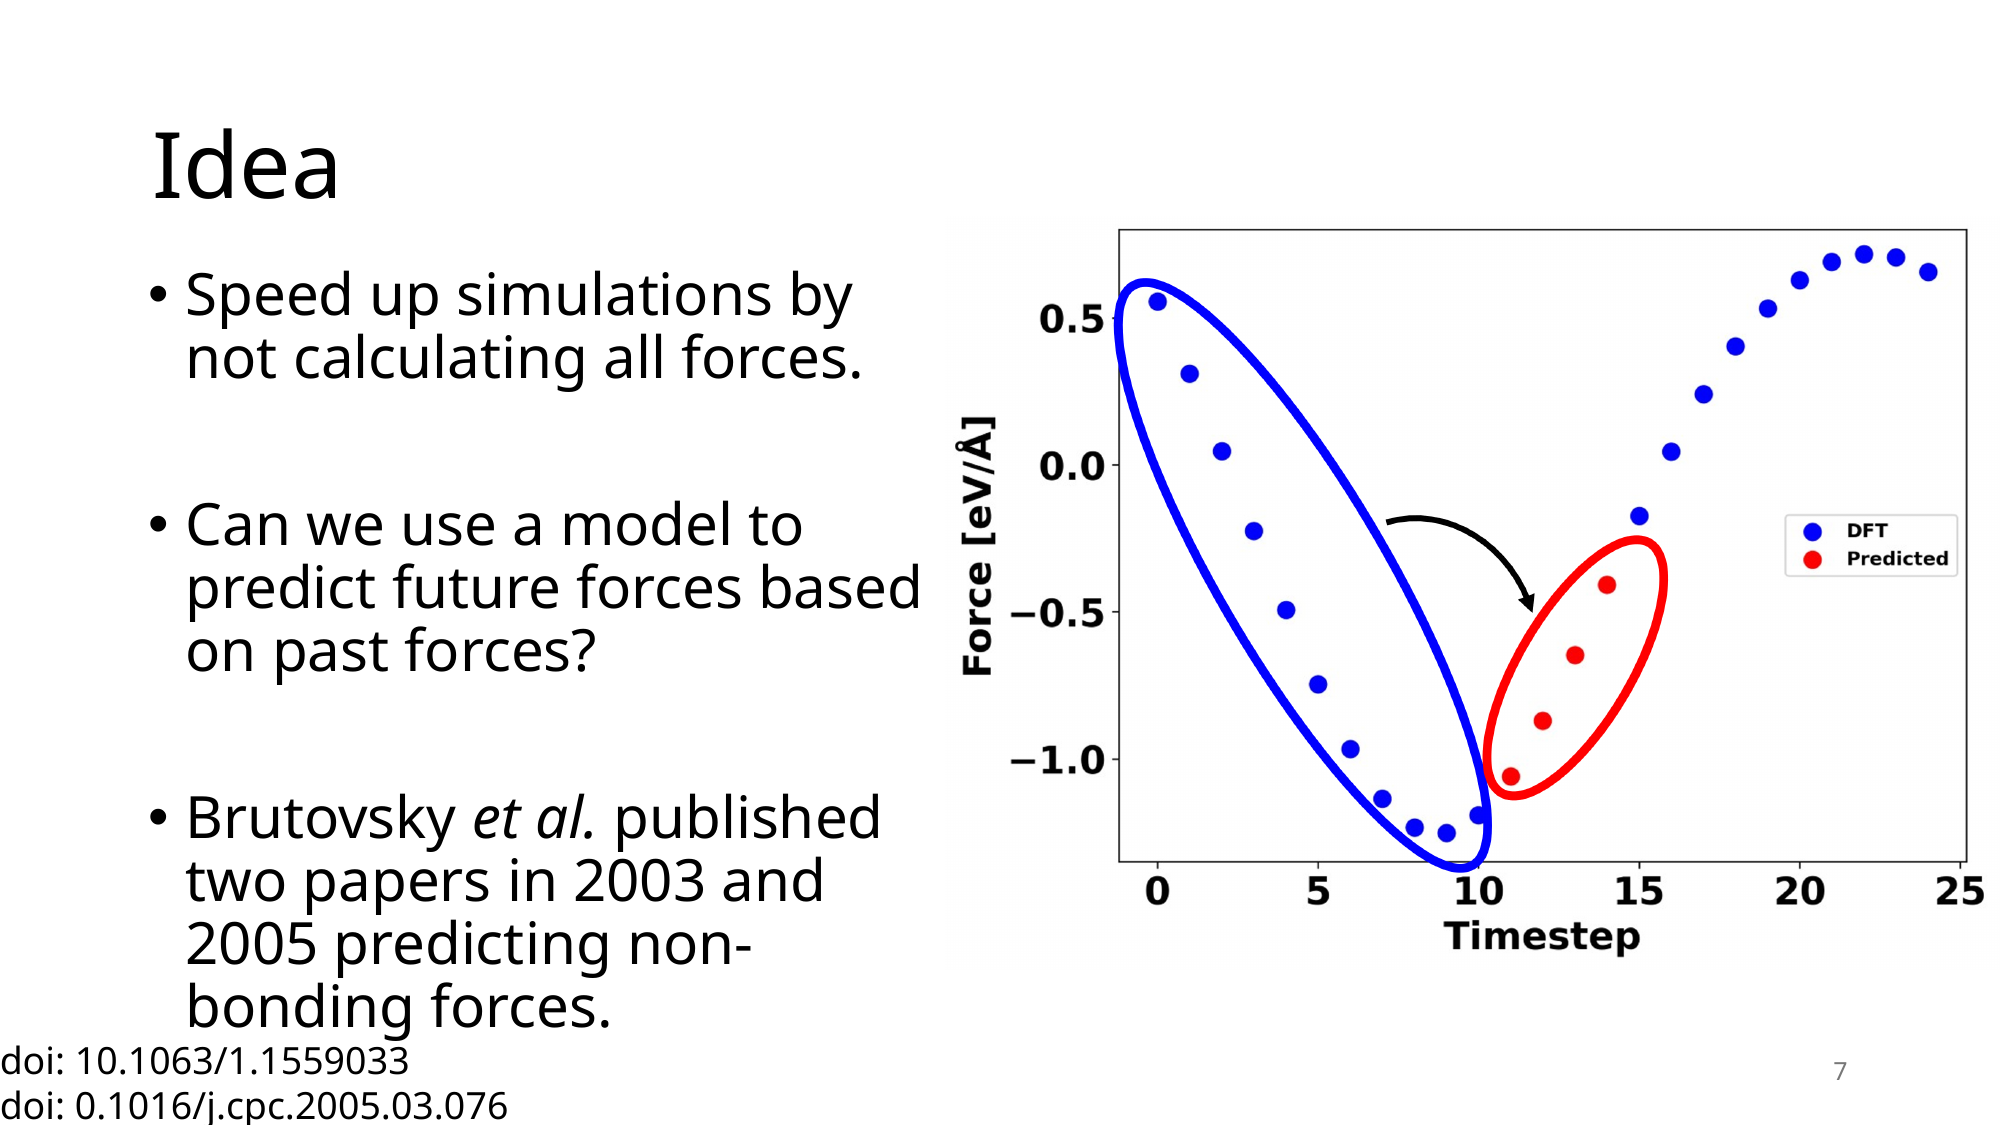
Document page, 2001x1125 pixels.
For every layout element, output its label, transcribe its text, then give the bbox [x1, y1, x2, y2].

text_box doi: 10.1063/1.1559033 doi: 0.1016/j.cpc.2005.03.076 [0, 1029, 710, 1125]
picture [944, 216, 2000, 971]
slide_number 7 [1412, 1042, 1863, 1103]
title Idea [137, 59, 1863, 257]
list Speed up simulations by not calculating all forces. Can we use a model to predict future forces based on past forces? Brutovsky et al. published two papers in 2003 and 2005 predicting non-bonding forces. [133, 257, 957, 1072]
